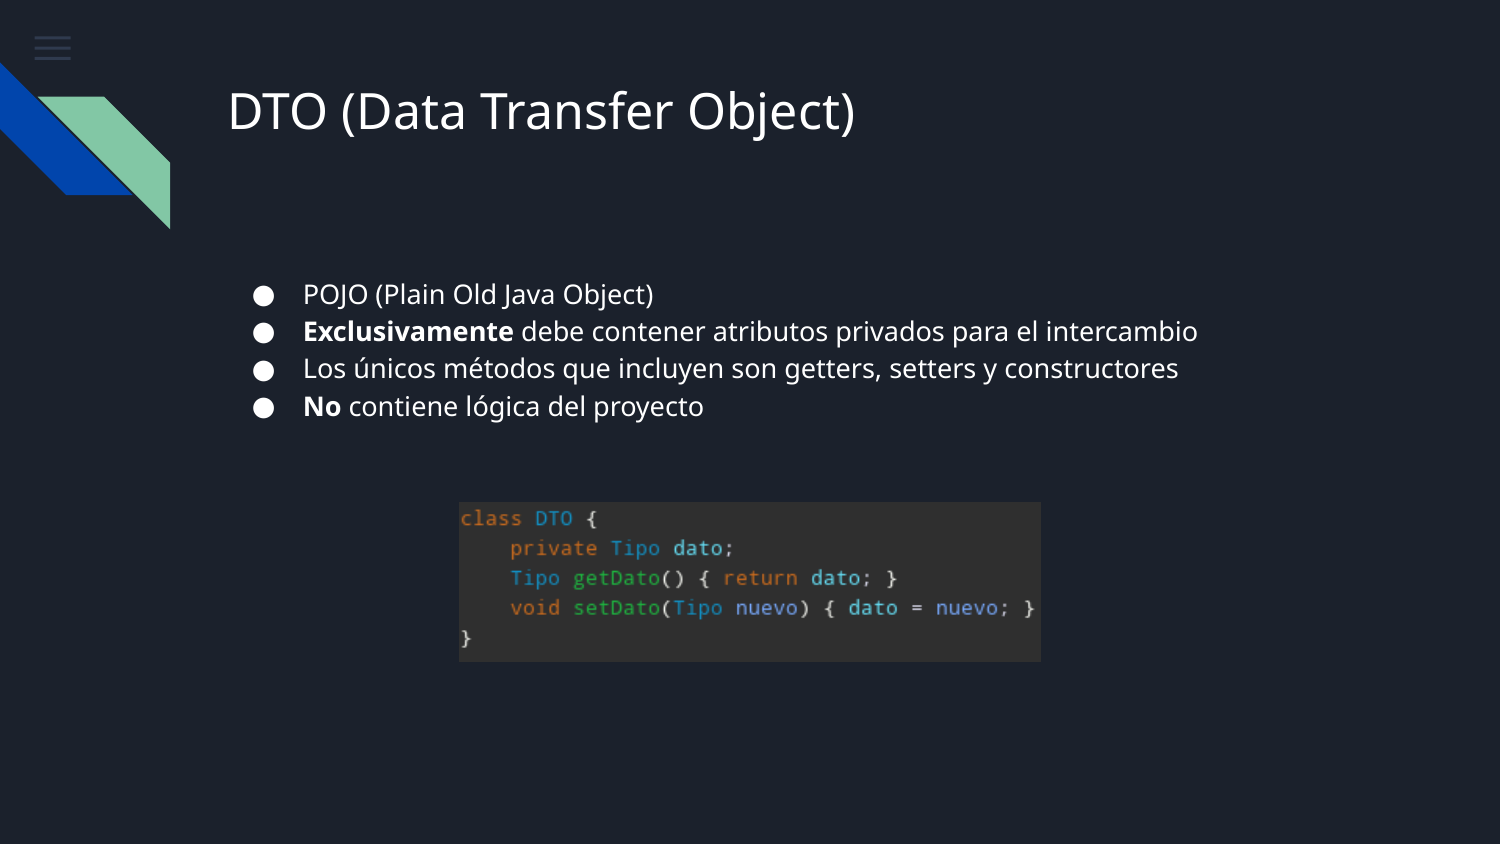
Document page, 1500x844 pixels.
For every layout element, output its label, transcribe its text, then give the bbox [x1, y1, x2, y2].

list POJO (Plain Old Java Object) Exclusivamente debe contener atributos privados para el intercambio Los únicos métodos que incluyen son getters, setters y constructores No contiene lógica del proyecto [212, 257, 1368, 735]
picture [459, 502, 1041, 663]
title DTO (Data Transfer Object) [212, 64, 1368, 215]
